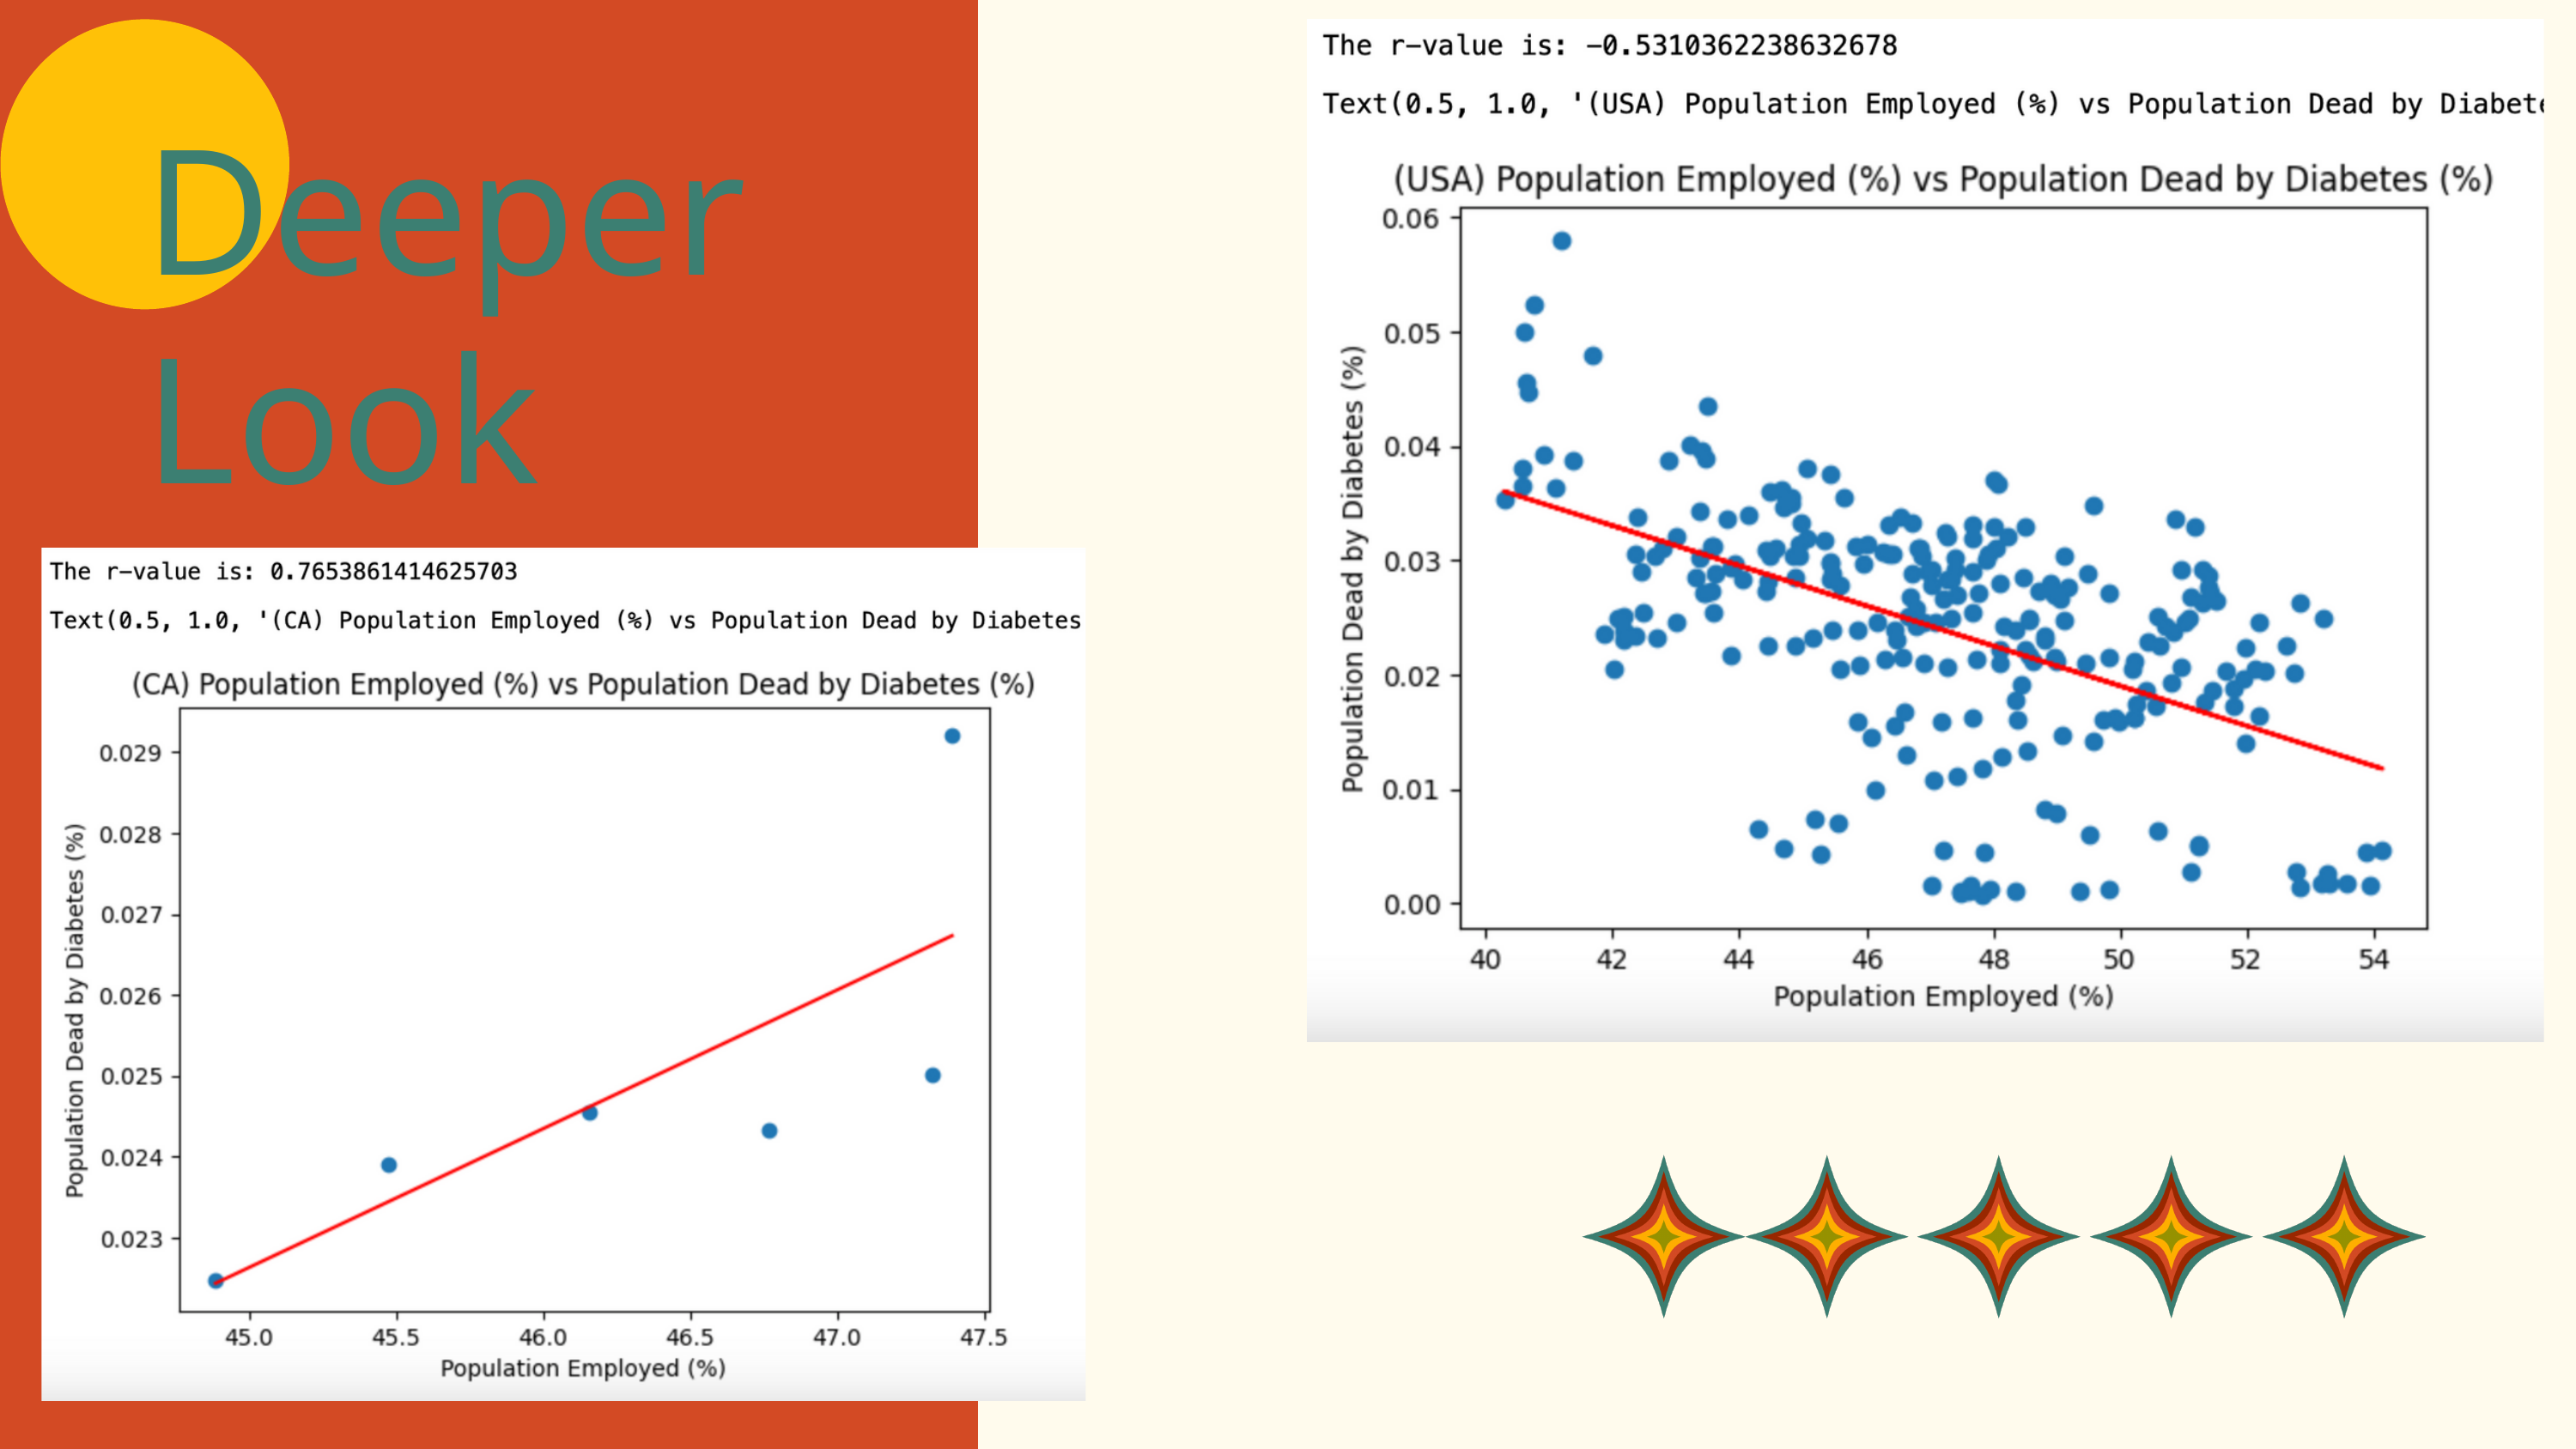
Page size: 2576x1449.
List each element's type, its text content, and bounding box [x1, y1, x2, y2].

text_box DeeperLook [144, 100, 785, 519]
text_box [41, 548, 972, 1402]
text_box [0, 19, 290, 310]
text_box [977, 0, 2576, 1449]
